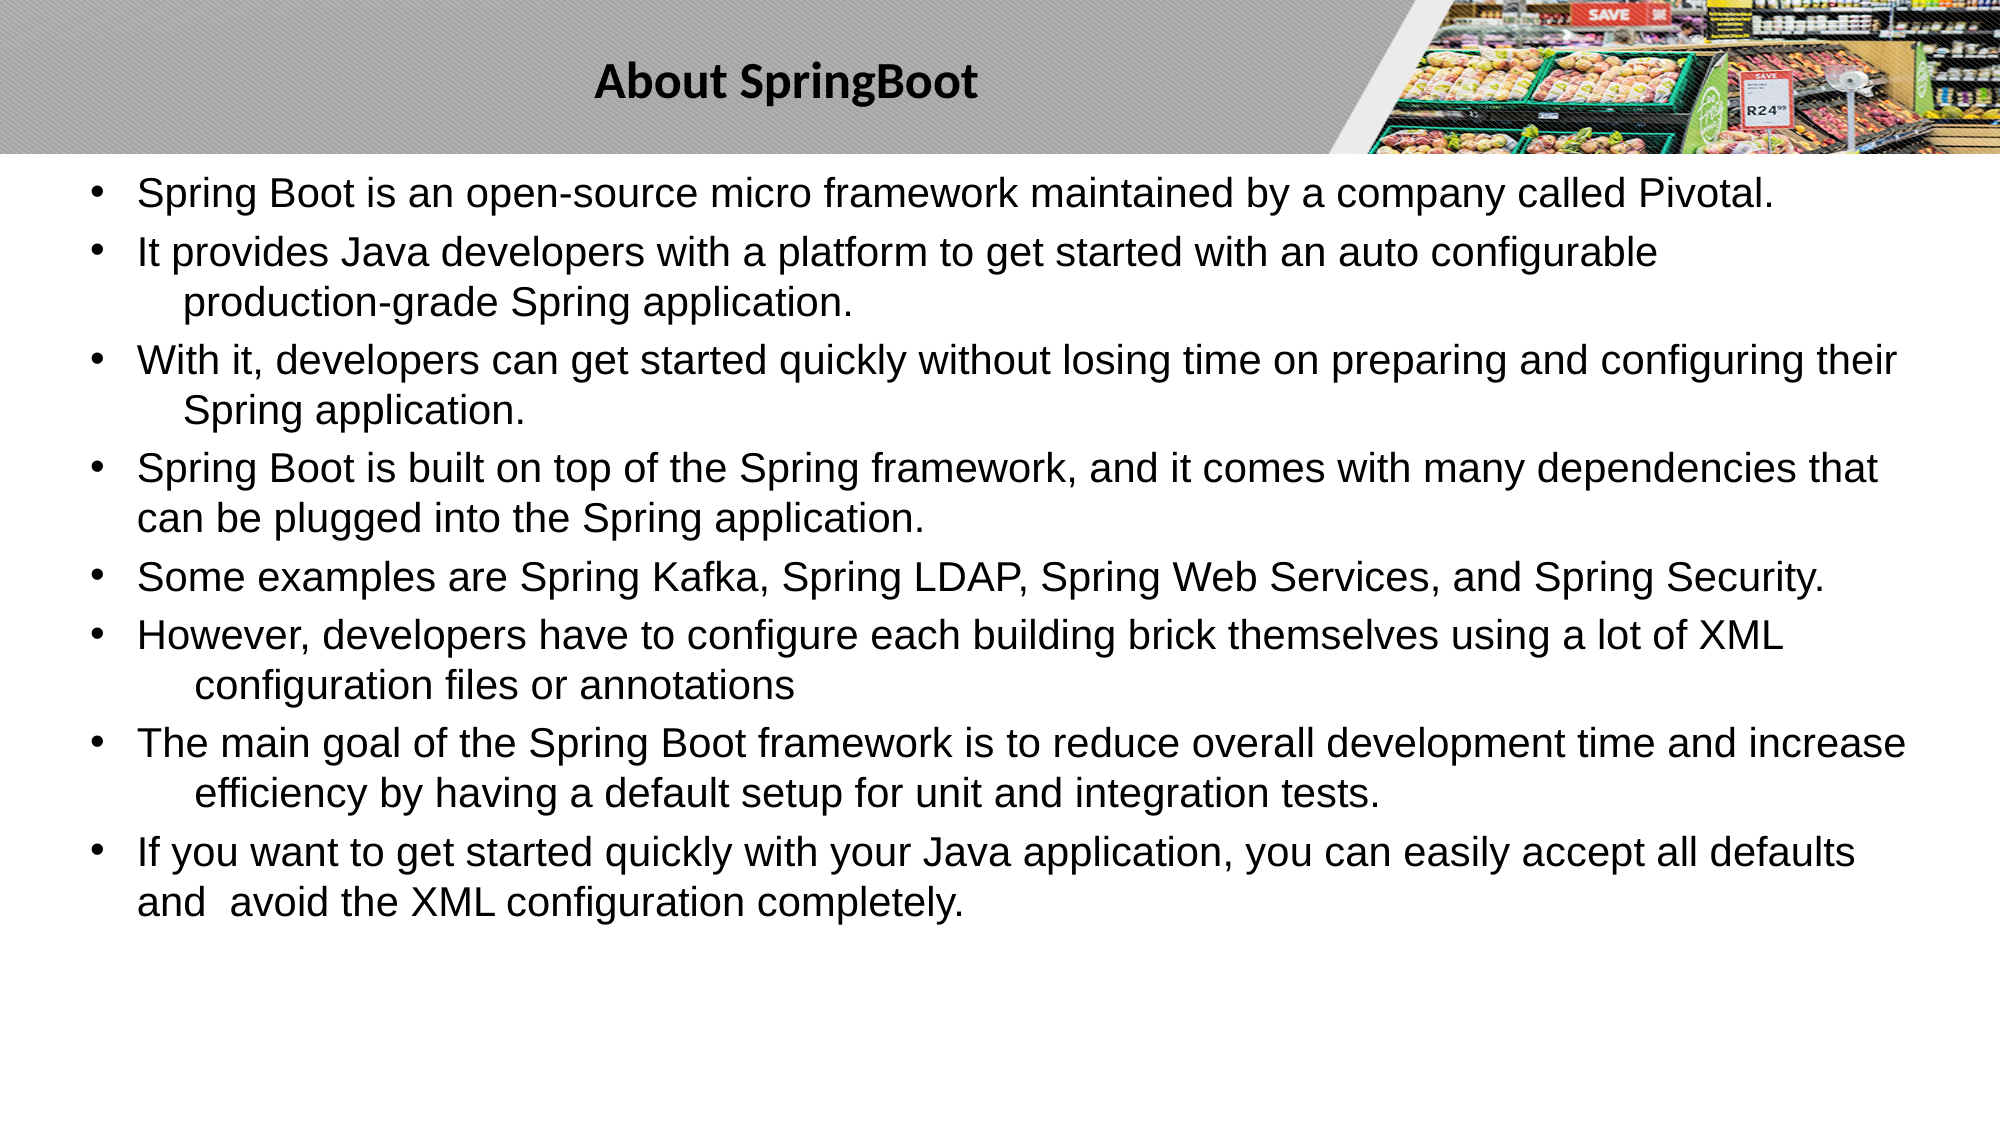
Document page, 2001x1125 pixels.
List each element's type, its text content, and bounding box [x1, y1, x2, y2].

title About SpringBoot [279, 12, 1537, 144]
picture [0, 0, 2000, 1125]
list Spring Boot is an open-source micro framework maintained by a company called Pivotal. It provides Java developers with a platform to get started with an auto configurable production-grade Spring application. With it, developers can get started quickly without losing time on preparing and configuring their Spring application. Spring Boot is built on top of the Spring framework, and it comes with many dependencies that can be plugged into the Spring application. Some examples are Spring Kafka, Spring LDAP, Spring Web Services, and Spring Security. However, developers have to configure each building brick themselves using a lot of XML configuration files or annotations The main goal of the Spring Boot framework is to reduce overall development time and increase efficiency by having a default setup for unit and integration tests. If you want to get started quickly with your Java application, you can easily accept all defaults and avoid the XML configuration completely. [0, 158, 1925, 1045]
